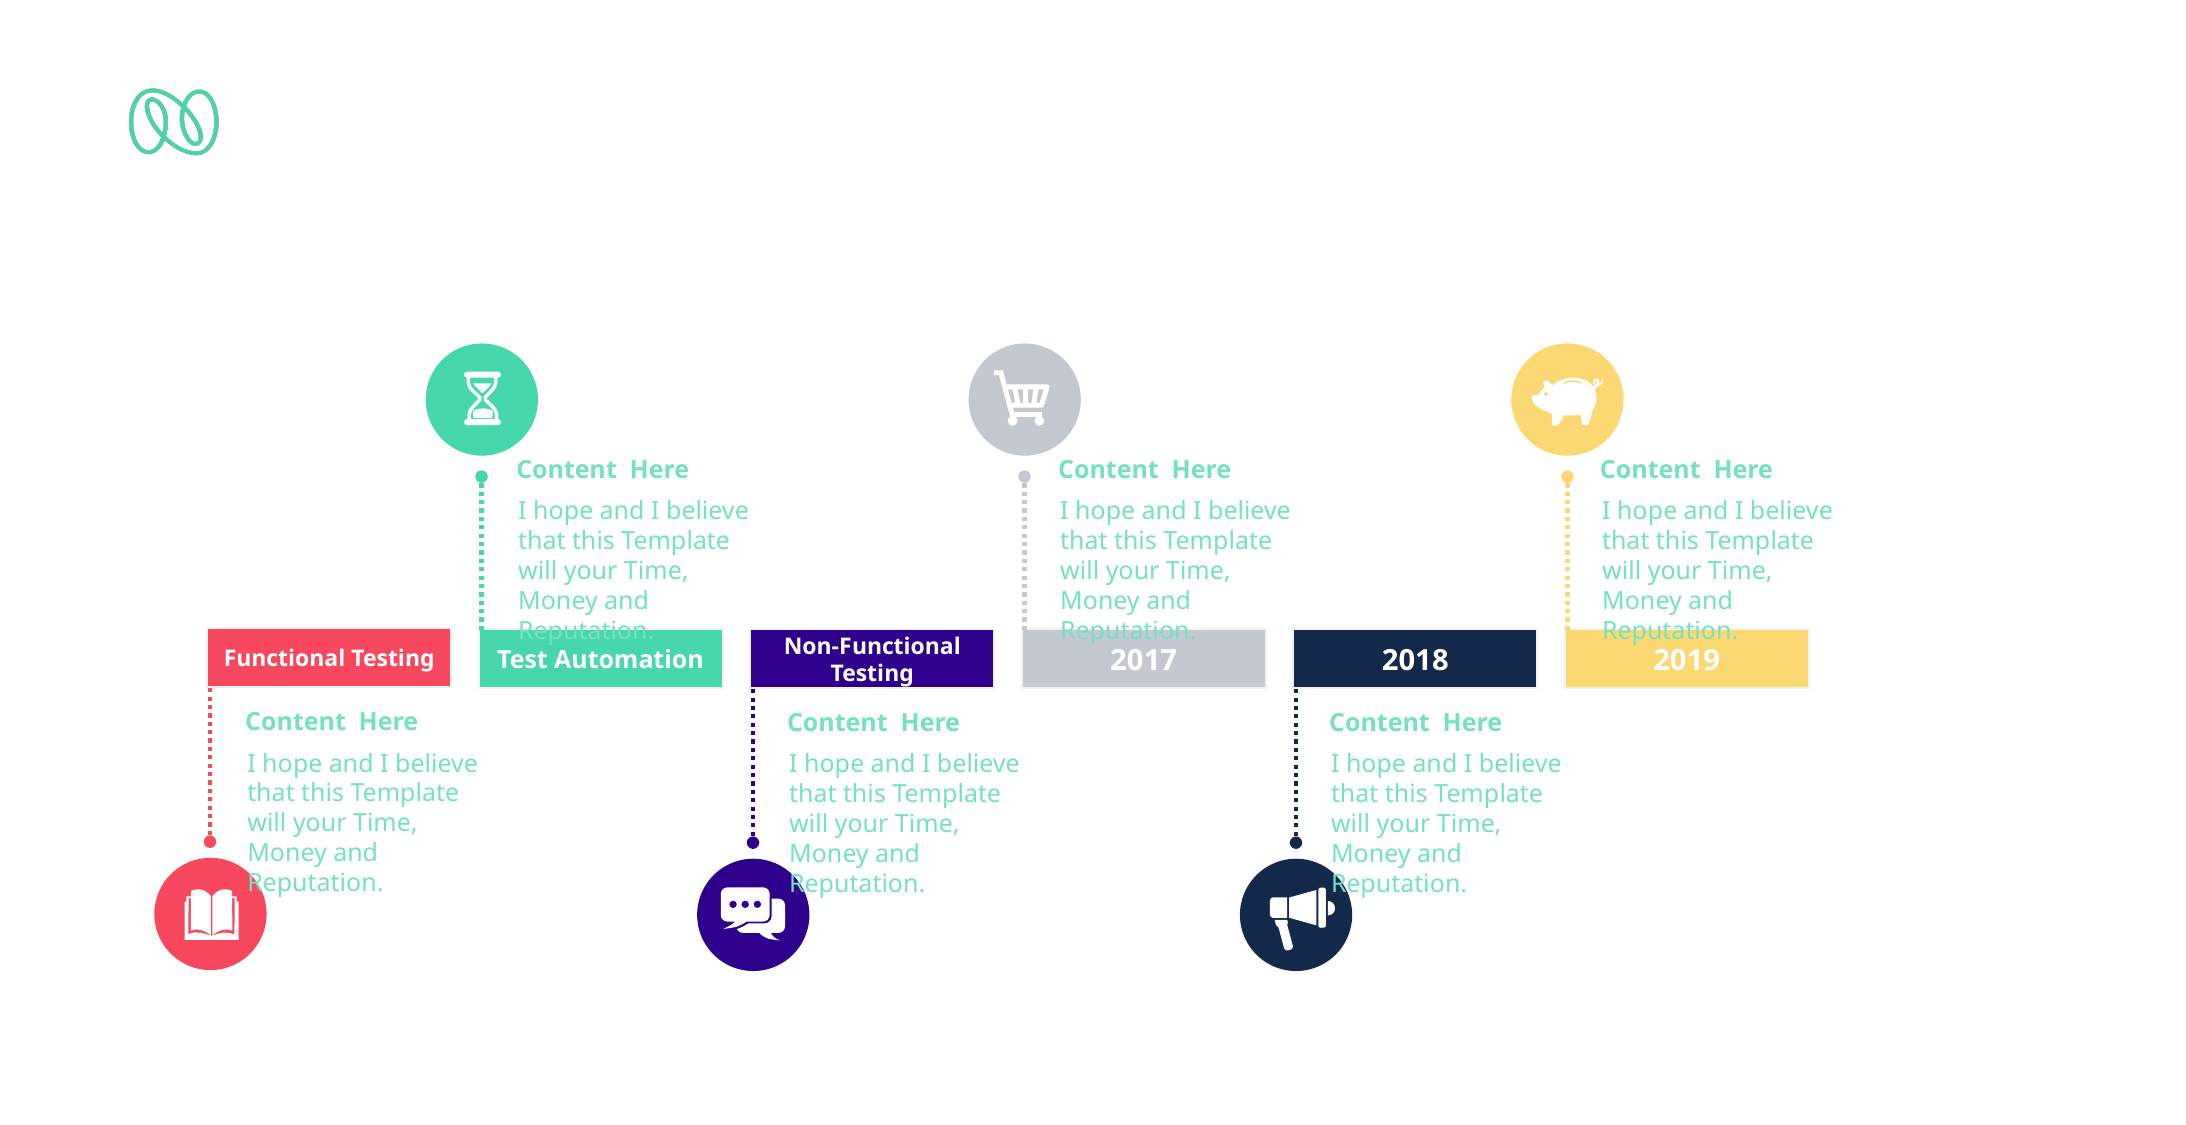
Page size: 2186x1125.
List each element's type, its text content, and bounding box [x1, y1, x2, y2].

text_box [772, 698, 1047, 877]
text_box Non-Functional Testing [749, 628, 995, 689]
text_box [719, 886, 787, 942]
text_box 2019 [1564, 628, 1810, 689]
text_box [183, 888, 240, 941]
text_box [1585, 445, 1860, 624]
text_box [230, 697, 505, 876]
text_box [993, 368, 1051, 427]
text_box [462, 370, 503, 427]
text_box [1268, 886, 1337, 952]
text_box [501, 445, 776, 624]
picture [103, 62, 250, 180]
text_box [1314, 698, 1589, 877]
text_box [153, 856, 268, 972]
text_box [1510, 342, 1625, 457]
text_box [1043, 445, 1318, 624]
text_box 2018 [1292, 628, 1538, 689]
text_box Test Automation [478, 628, 724, 689]
text_box Functional Testing [206, 627, 452, 688]
text_box 2017 [1021, 628, 1267, 689]
text_box [1238, 857, 1354, 973]
text_box [967, 342, 1082, 457]
text_box [696, 857, 811, 973]
text_box [1531, 376, 1604, 427]
text_box [424, 342, 540, 457]
